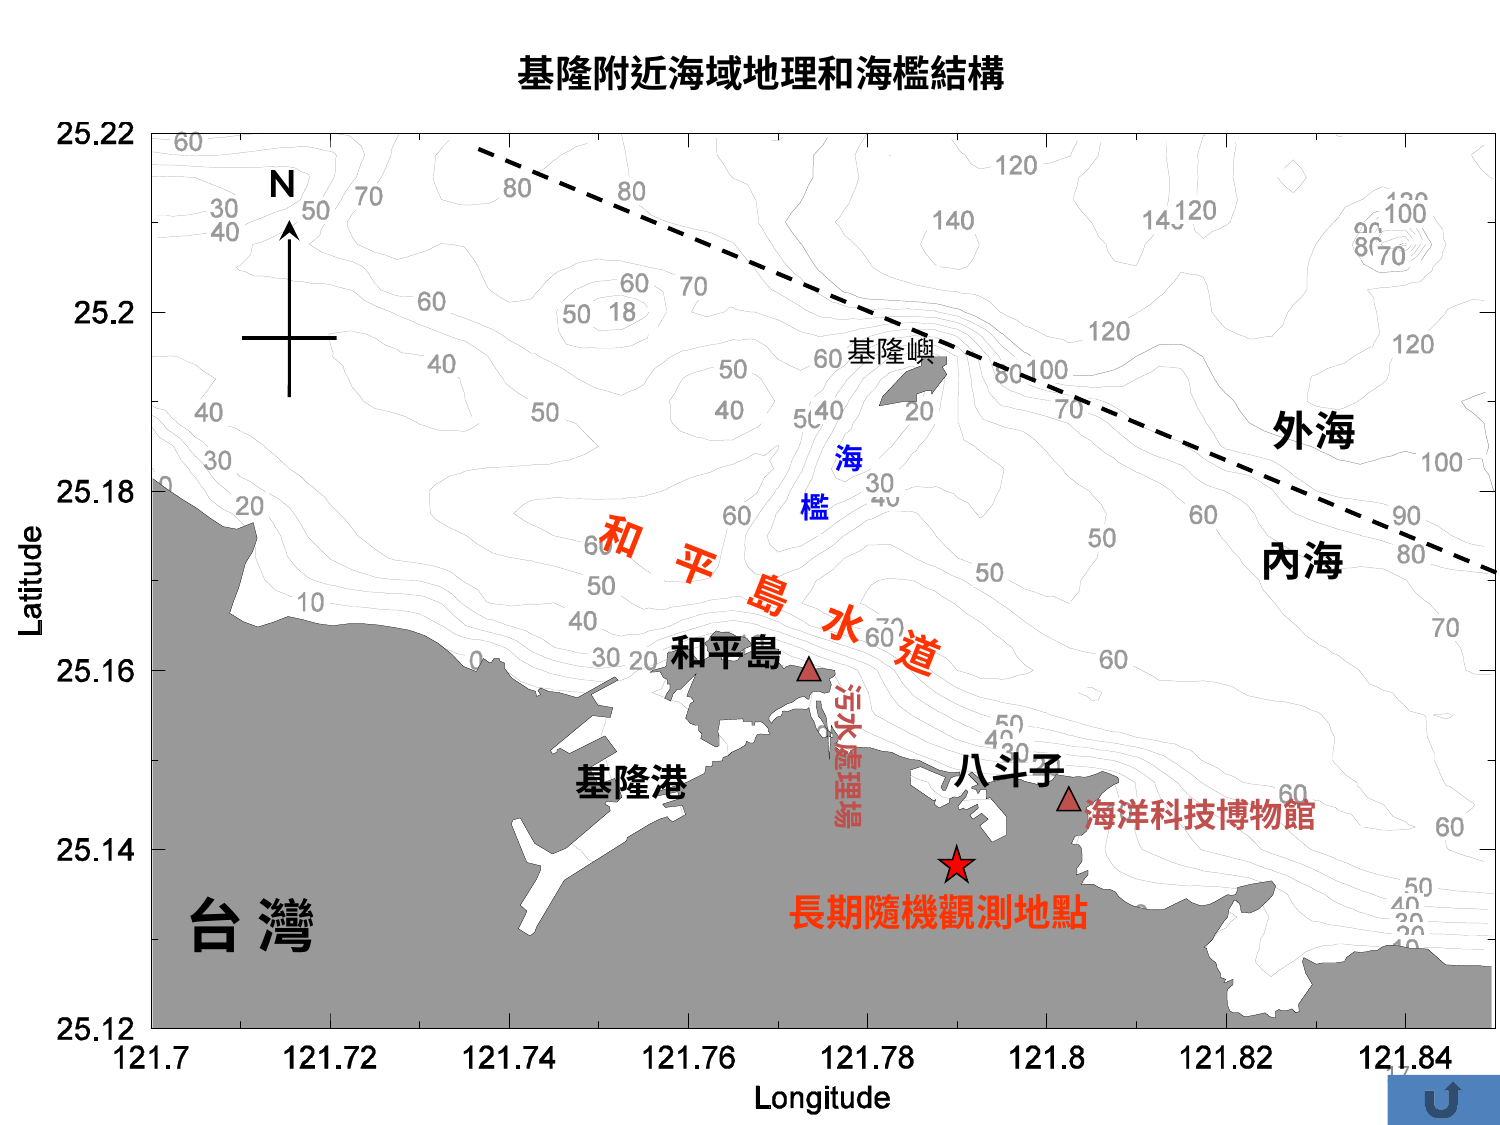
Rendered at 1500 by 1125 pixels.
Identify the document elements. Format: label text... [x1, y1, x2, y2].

slide_number 17 [1262, 1042, 1425, 1103]
text_box 內海 [1262, 527, 1388, 592]
text_box 台 灣 [171, 881, 249, 967]
text_box 海洋科技博物館 [1262, 786, 1353, 842]
picture [254, 0, 1258, 1125]
text_box [1387, 1074, 1500, 1125]
text_box 外海 [1262, 397, 1400, 462]
